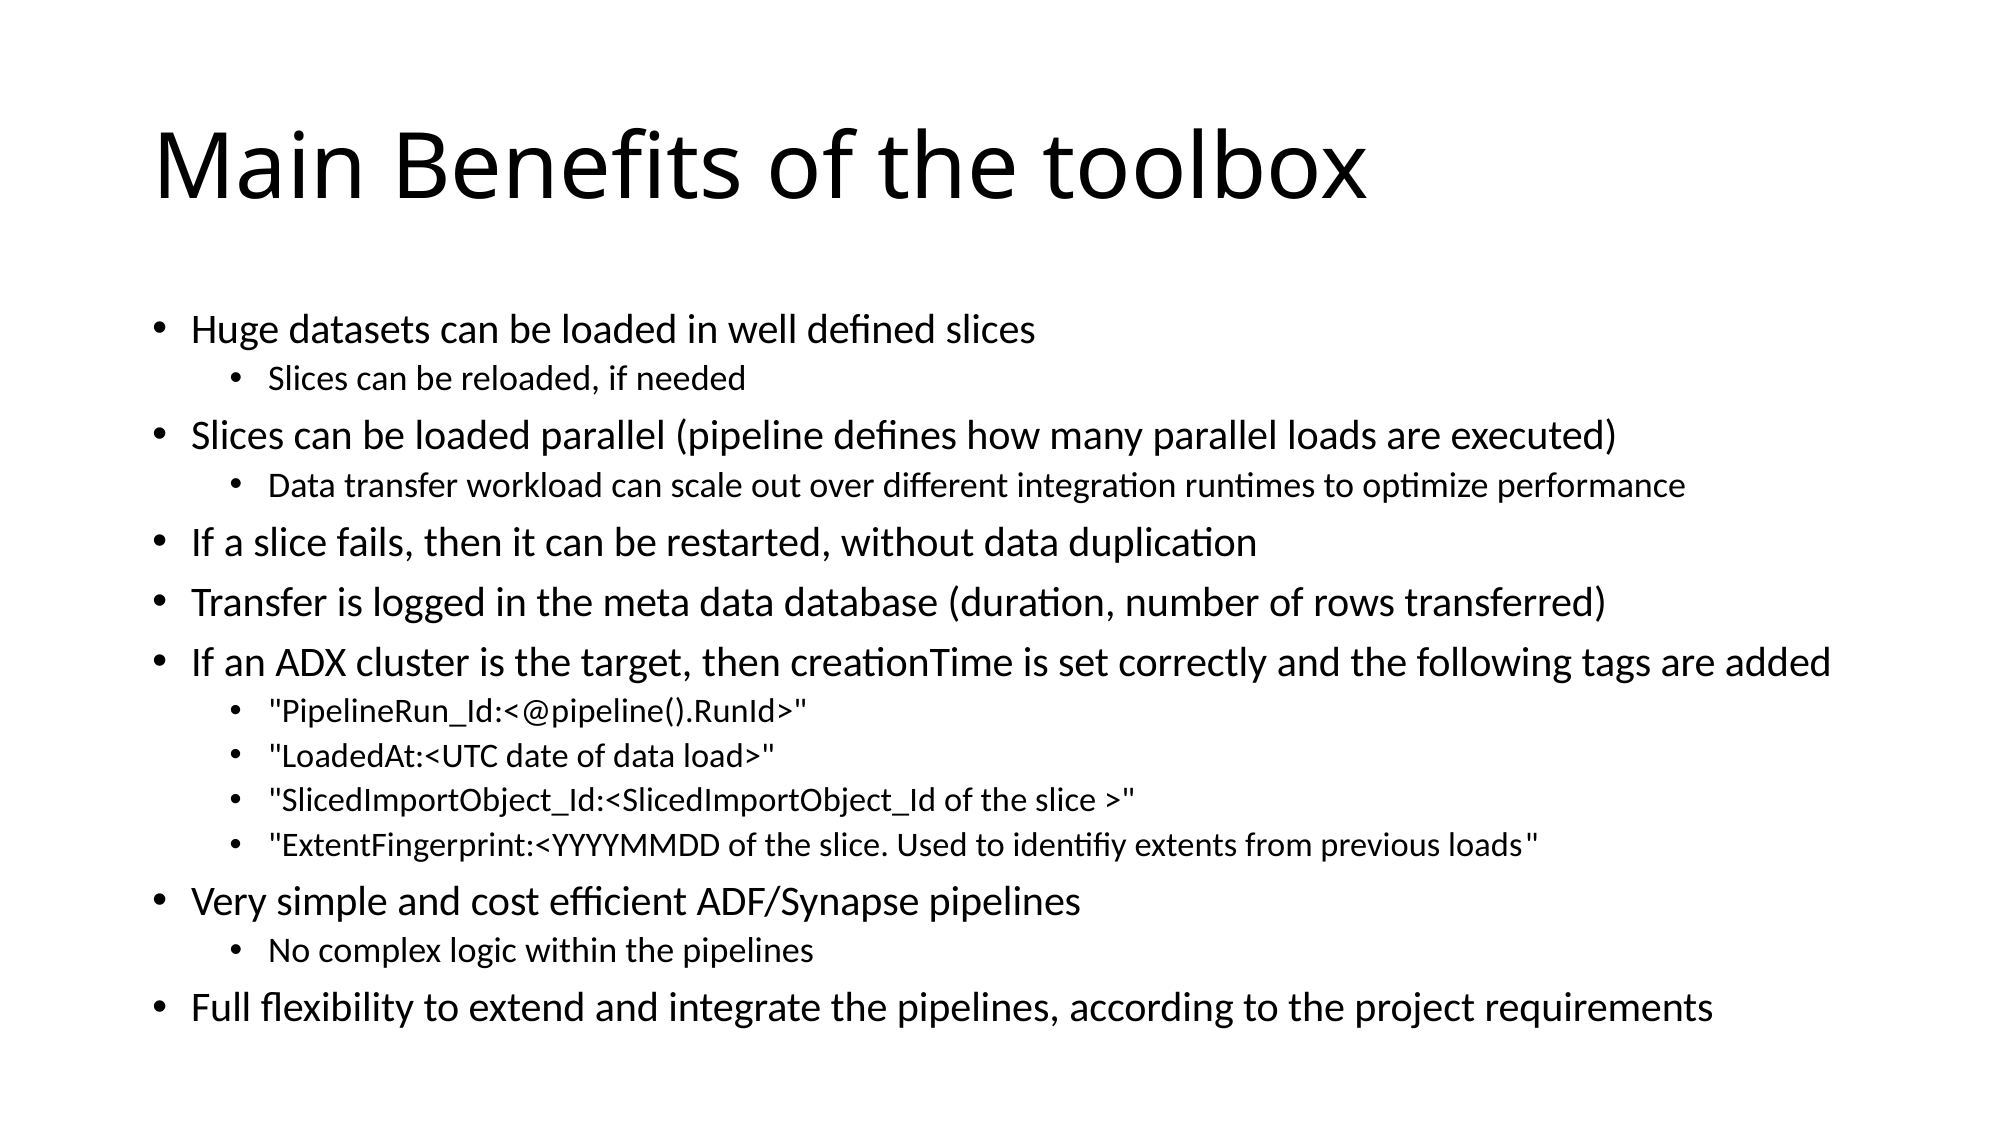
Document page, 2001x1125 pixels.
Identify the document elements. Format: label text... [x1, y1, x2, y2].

title Main Benefits of the toolbox [137, 59, 1863, 278]
list Huge datasets can be loaded in well defined slices Slices can be reloaded, if needed Slices can be loaded parallel (pipeline defines how many parallel loads are executed) Data transfer workload can scale out over different integration runtimes to optimize performance If a slice fails, then it can be restarted, without data duplication Transfer is logged in the meta data database (duration, number of rows transferred) If an ADX cluster is the target, then creationTime is set correctly and the following tags are added "PipelineRun_Id:<@pipeline().RunId>" "LoadedAt:<UTC date of data load>" "SlicedImportObject_Id:<SlicedImportObject_Id of the slice >" "ExtentFingerprint:<YYYYMMDD of the slice. Used to identifiy extents from previous loads" Very simple and cost efficient ADF/Synapse pipelines No complex logic within the pipelines Full flexibility to extend and integrate the pipelines, according to the project requirements [137, 299, 1863, 1066]
